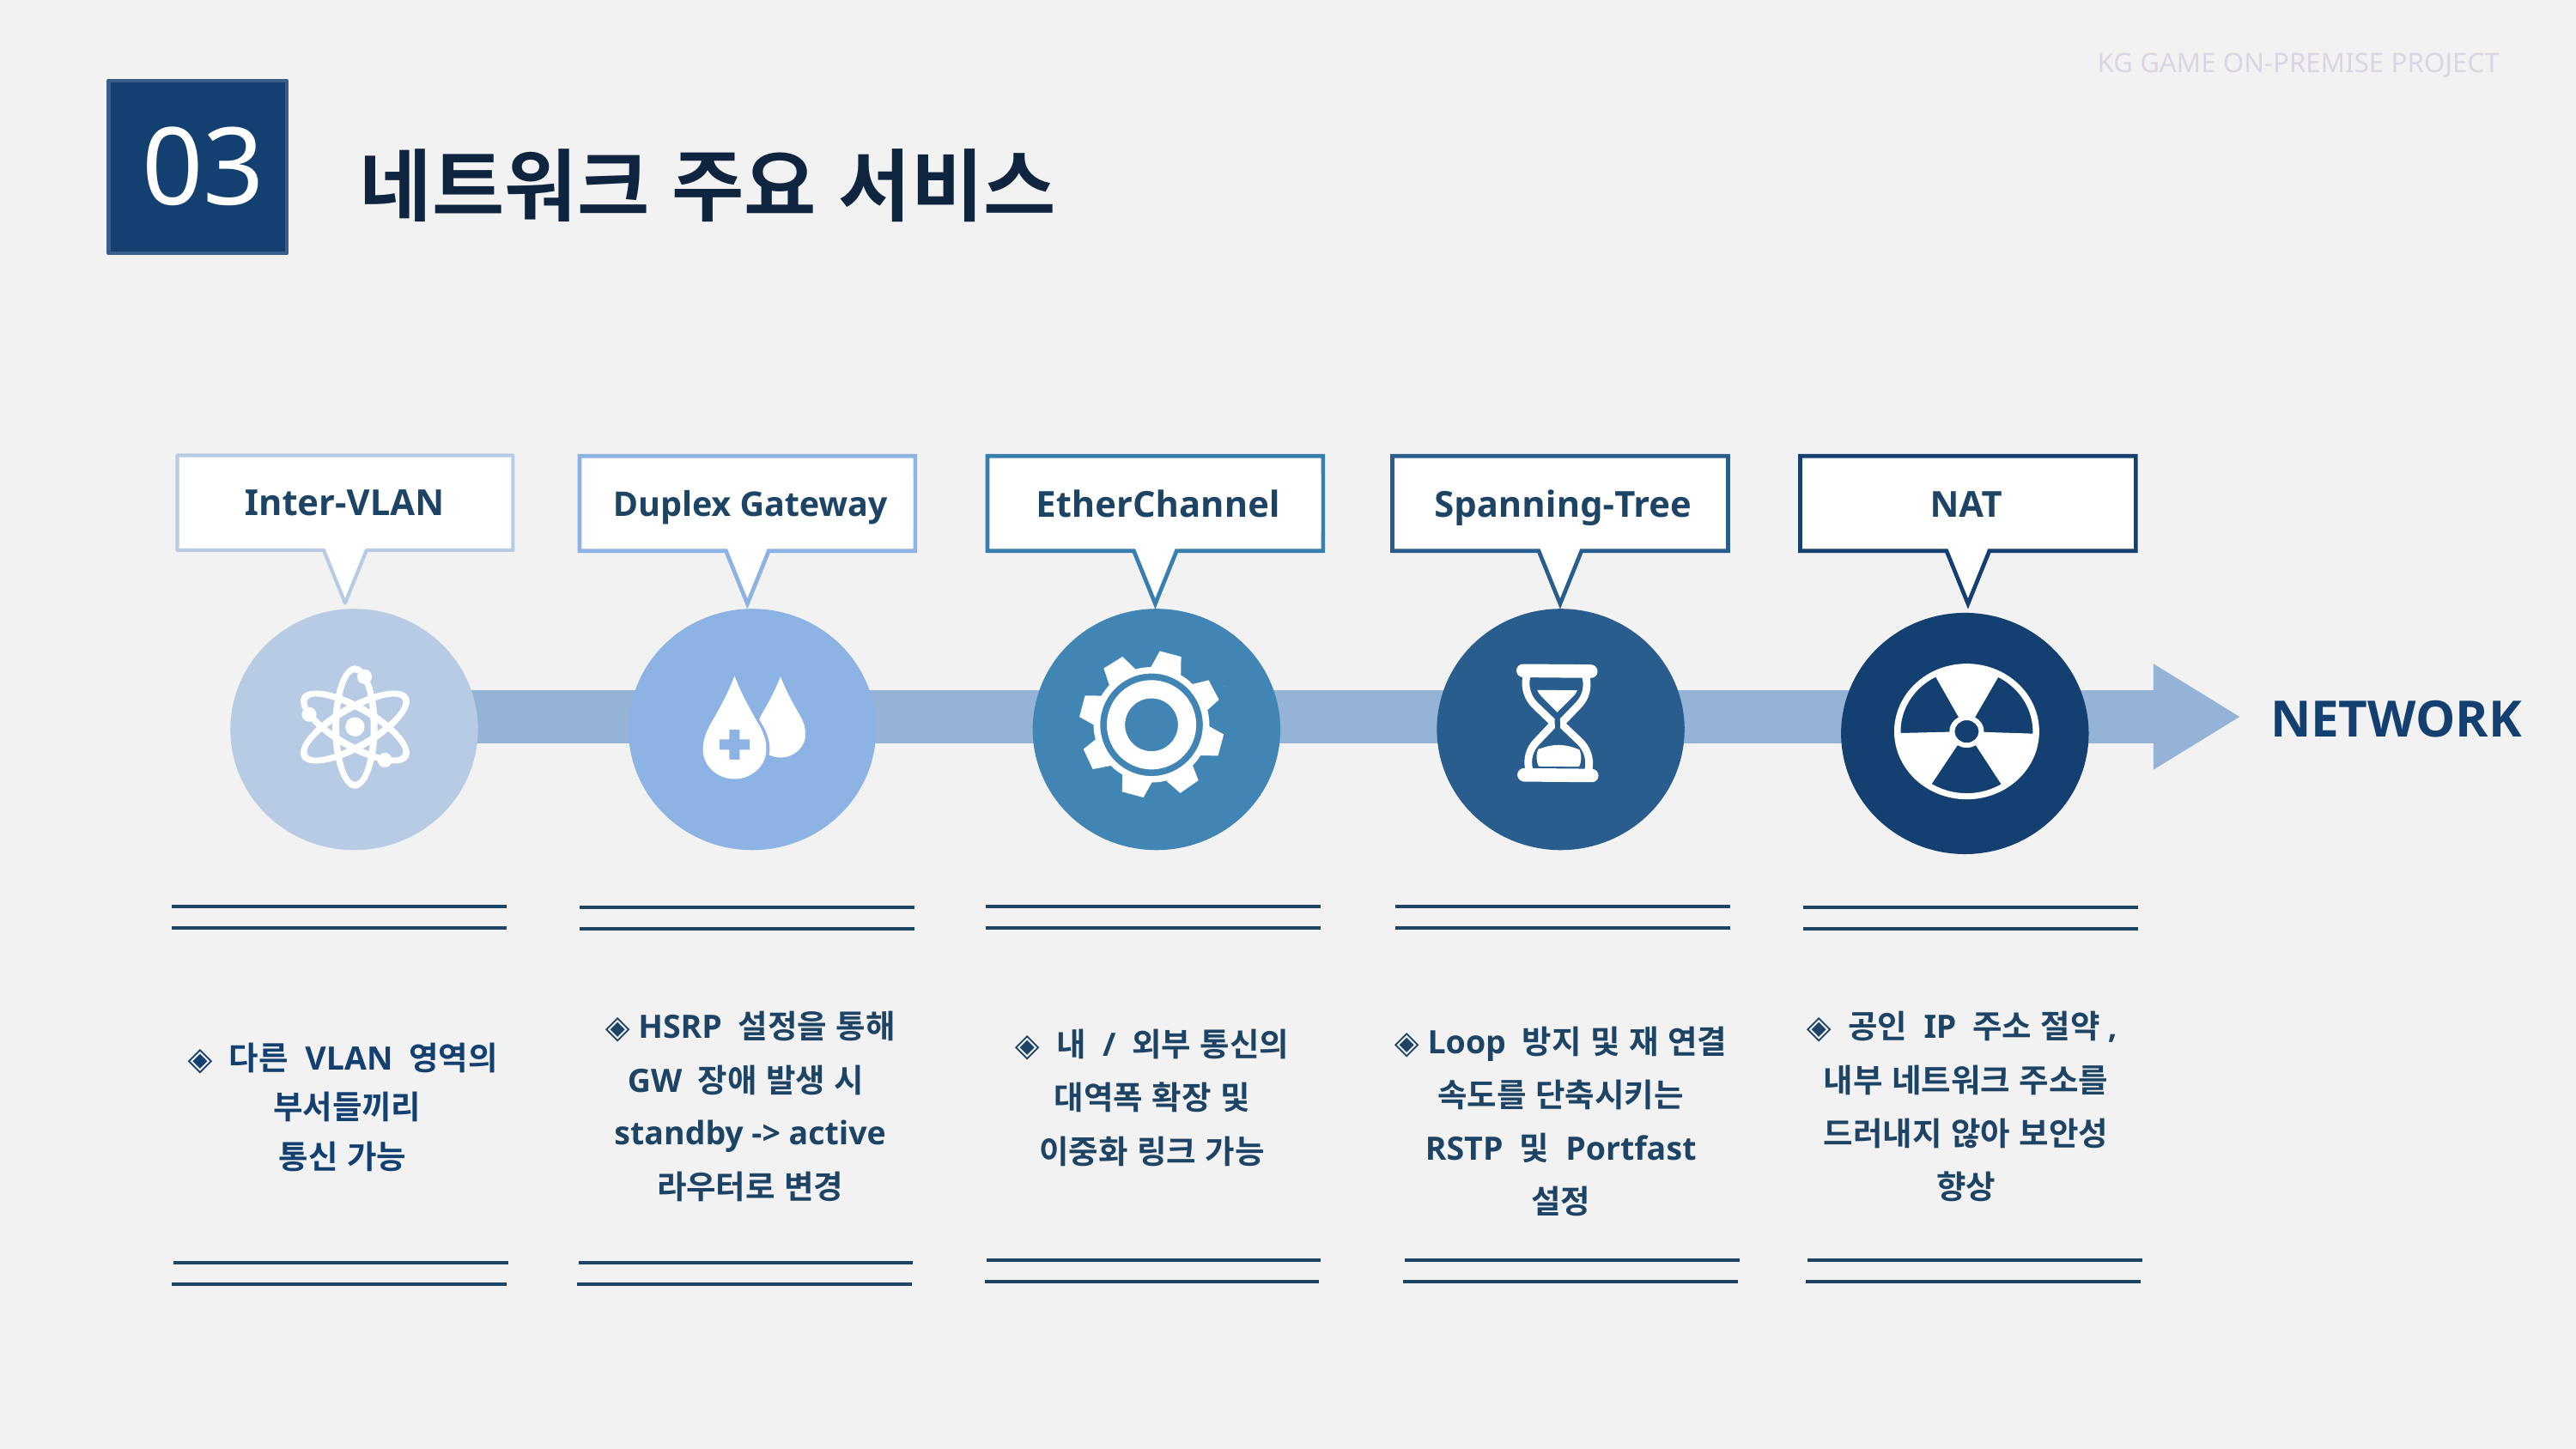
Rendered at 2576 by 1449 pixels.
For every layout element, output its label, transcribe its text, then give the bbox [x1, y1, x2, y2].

text_box [1516, 664, 1599, 783]
text_box [301, 665, 410, 789]
text_box [628, 612, 877, 851]
text_box NETWORK [2224, 680, 2568, 754]
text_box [576, 1262, 914, 1285]
text_box [702, 676, 767, 779]
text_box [1392, 455, 1728, 604]
text_box [1032, 612, 1281, 851]
text_box ◈ Loop 방지 및 재 연결 속도를 단축시키는 RSTP 및 Portfast 설정 [1377, 1000, 1744, 1227]
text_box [1805, 1259, 2142, 1282]
text_box 네트워크 주요 서비스 [346, 82, 1145, 238]
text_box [985, 906, 1321, 929]
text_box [1402, 1259, 1741, 1282]
text_box ◈ 다른 VLAN 영역의 부서들끼리 통신 가능 [168, 1016, 526, 1181]
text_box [1800, 455, 2136, 604]
text_box [870, 690, 1039, 743]
text_box [1274, 690, 1443, 743]
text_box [987, 455, 1324, 604]
text_box [1894, 664, 2039, 800]
text_box [1841, 612, 2089, 855]
text_box ◈ HSRP 설정을 통해 GW 장애 발생 시 standby -> active 라우터로 변경 [571, 985, 929, 1212]
text_box [2081, 664, 2224, 770]
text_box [579, 455, 916, 604]
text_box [177, 455, 513, 603]
text_box [472, 690, 635, 743]
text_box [579, 906, 914, 929]
text_box [230, 609, 478, 851]
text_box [984, 1259, 1321, 1282]
text_box [759, 676, 806, 758]
text_box [1079, 651, 1224, 797]
text_box ◈ 공인 IP 주소 절약, 내부 네트워크 주소를 드러내지 않아 보안성 향상 [1785, 985, 2147, 1212]
text_box KG GAME ON-PREMISE PROJECT [2084, 39, 2533, 84]
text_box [1394, 906, 1730, 929]
text_box ◈ 내 / 외부 통신의 대역폭 확장 및 이중화 링크 가능 [1000, 1003, 1303, 1176]
text_box [1679, 690, 1849, 743]
text_box [108, 80, 287, 254]
text_box 03 [129, 91, 287, 233]
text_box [1802, 906, 2138, 930]
text_box [1437, 612, 1685, 851]
